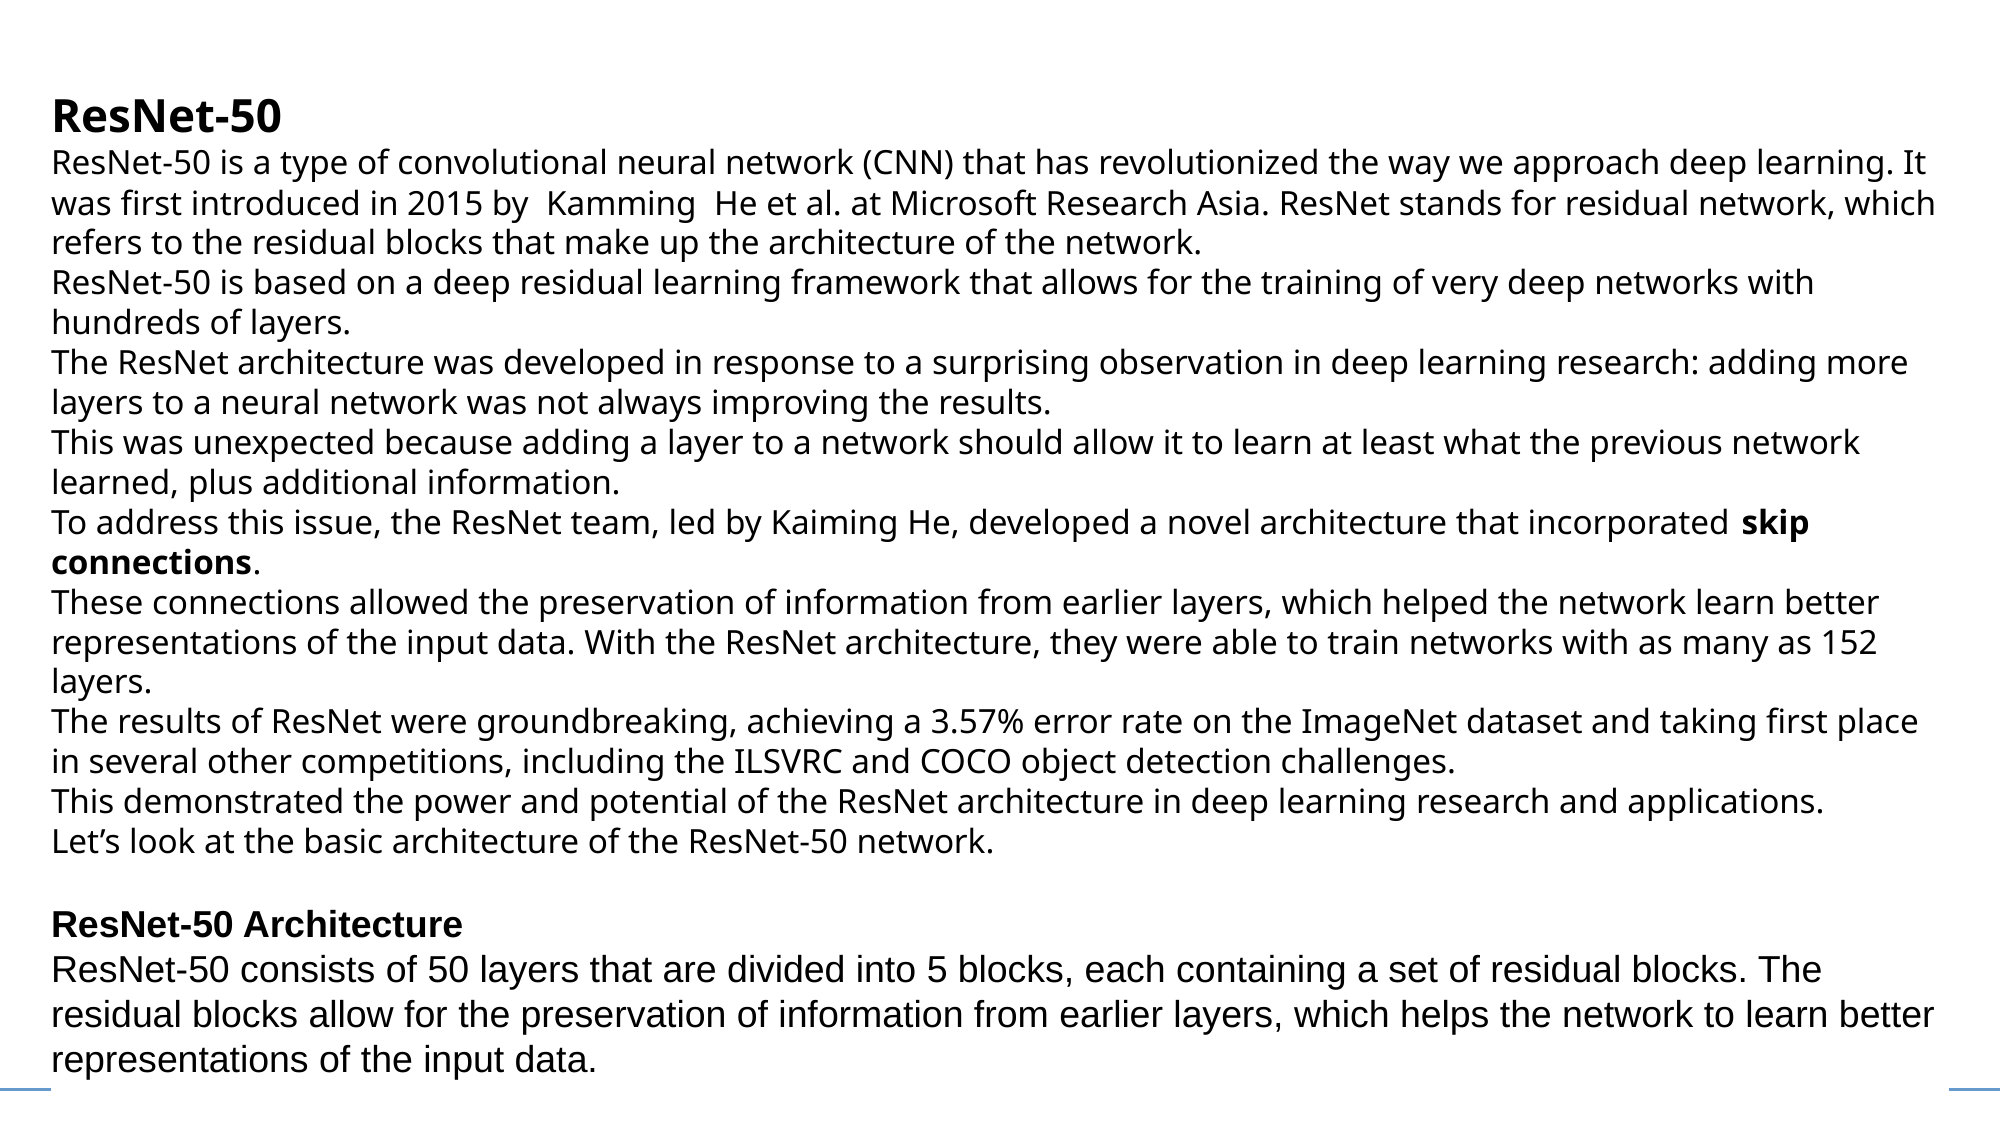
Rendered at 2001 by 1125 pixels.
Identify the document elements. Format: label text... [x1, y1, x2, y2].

text_box ResNet-50 ResNet-50 is a type of convolutional neural network (CNN) that has revolutionized the way we approach deep learning. It was first introduced in 2015 by Kamming He et al. at Microsoft Research Asia. ResNet stands for residual network, which refers to the residual blocks that make up the architecture of the network. ResNet-50 is based on a deep residual learning framework that allows for the training of very deep networks with hundreds of layers. The ResNet architecture was developed in response to a surprising observation in deep learning research: adding more layers to a neural network was not always improving the results. This was unexpected because adding a layer to a network should allow it to learn at least what the previous network learned, plus additional information. To address this issue, the ResNet team, led by Kaiming He, developed a novel architecture that incorporated skip connections. These connections allowed the preservation of information from earlier layers, which helped the network learn better representations of the input data. With the ResNet architecture, they were able to train networks with as many as 152 layers. The results of ResNet were groundbreaking, achieving a 3.57% error rate on the ImageNet dataset and taking first place in several other competitions, including the ILSVRC and COCO object detection challenges. This demonstrated the power and potential of the ResNet architecture in deep learning research and applications. Let’s look at the basic architecture of the ResNet-50 network. ResNet-50 Architecture ResNet-50 consists of 50 layers that are divided into 5 blocks, each containing a set of residual blocks. The residual blocks allow for the preservation of information from earlier layers, which helps the network to learn better representations of the input data. [51, 31, 1949, 1125]
